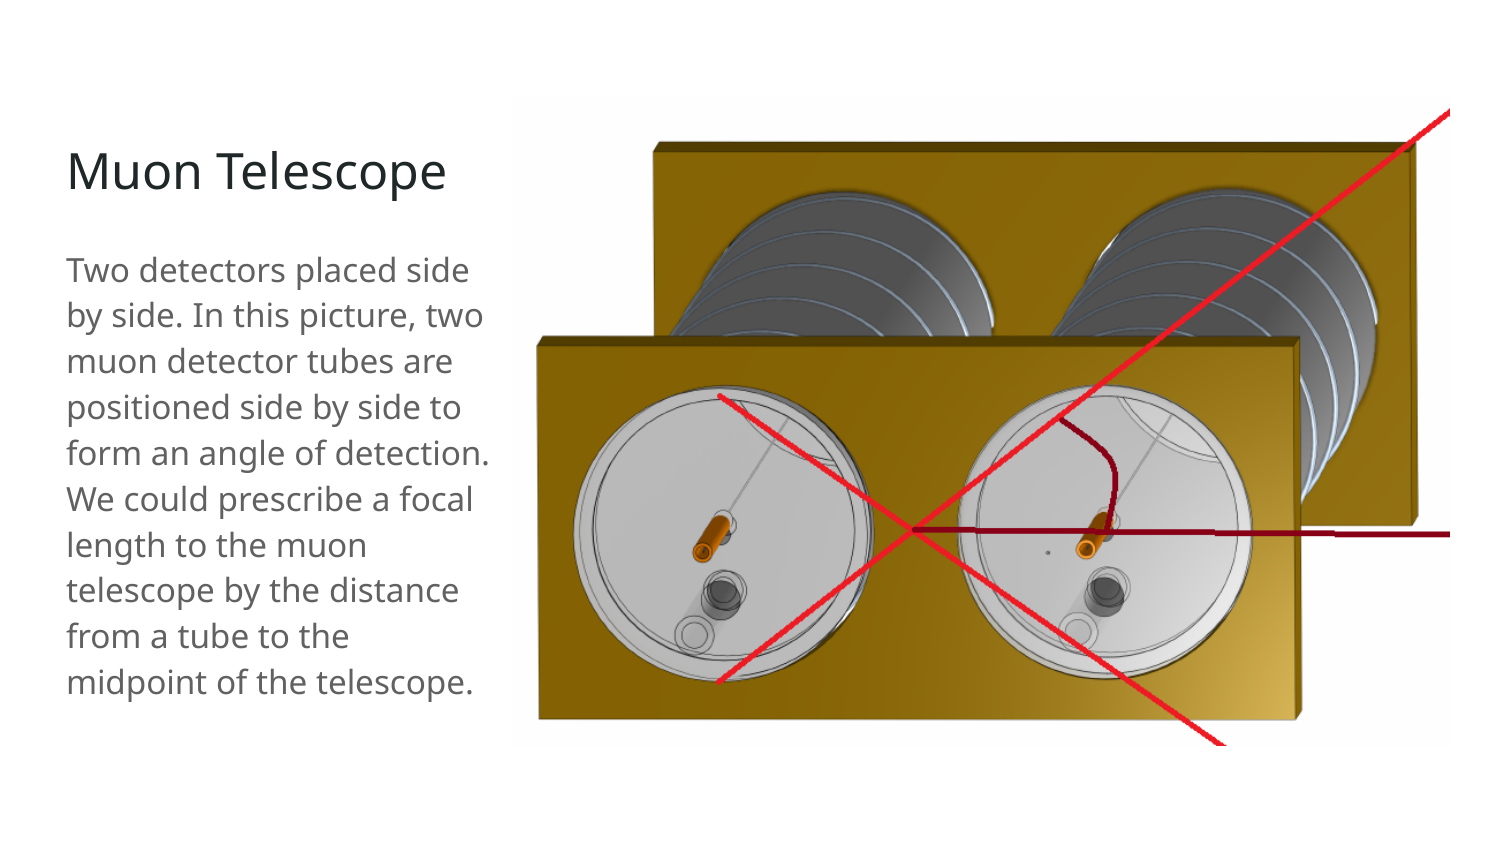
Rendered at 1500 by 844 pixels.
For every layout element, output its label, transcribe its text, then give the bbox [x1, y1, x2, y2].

list Two detectors placed side by side. In this picture, two muon detector tubes are positioned side by side to form an angle of detection. We could prescribe a focal length to the muon telescope by the distance from a tube to the midpoint of the telescope. [51, 227, 507, 750]
picture [511, 97, 1451, 747]
title Muon Telescope [51, 91, 512, 216]
